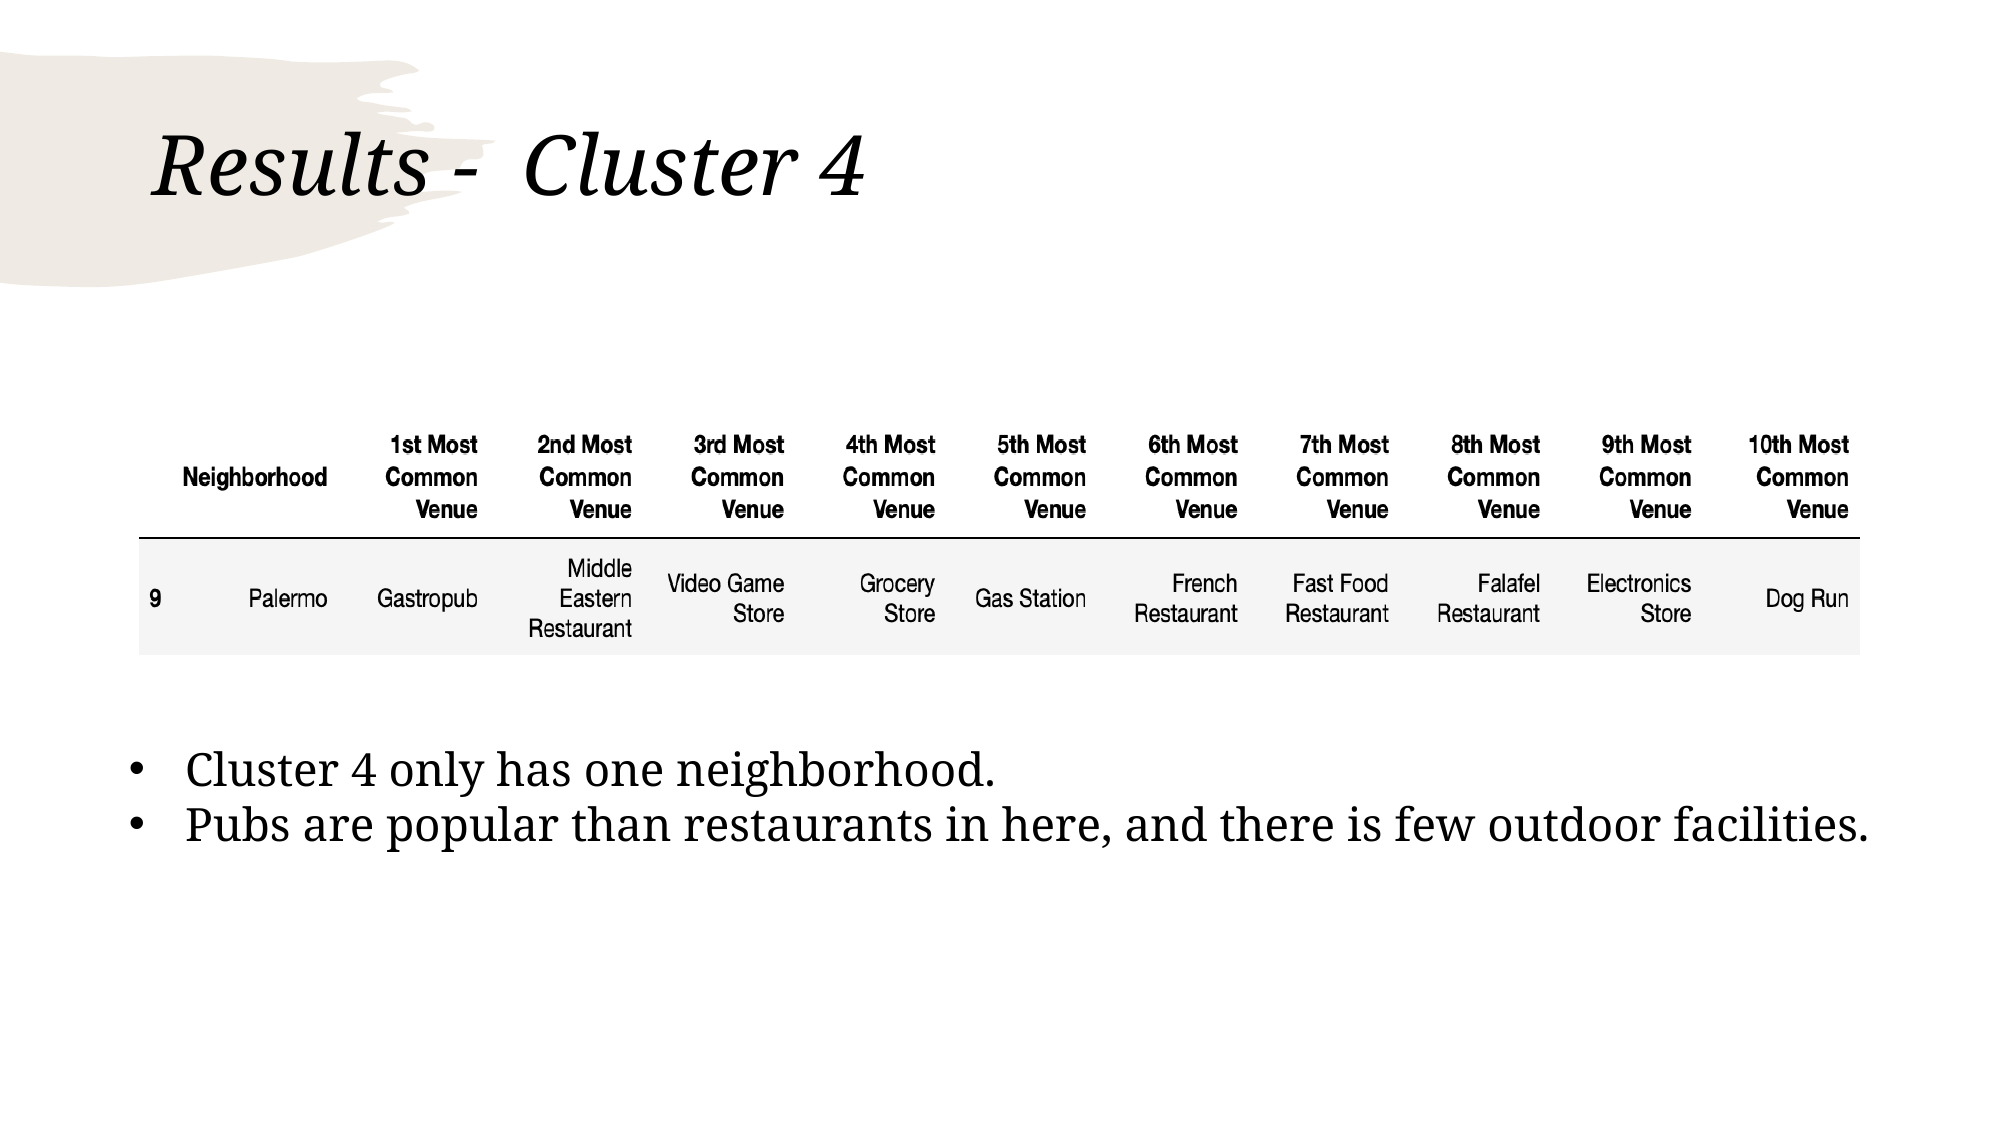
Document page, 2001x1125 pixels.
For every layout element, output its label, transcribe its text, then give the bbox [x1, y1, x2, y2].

text_box Cluster 4 only has one neighborhood. Pubs are popular than restaurants in here, and there is few outdoor facilities. [114, 733, 1886, 858]
picture [137, 397, 1863, 657]
title Results - Cluster 4 [137, 59, 1863, 278]
